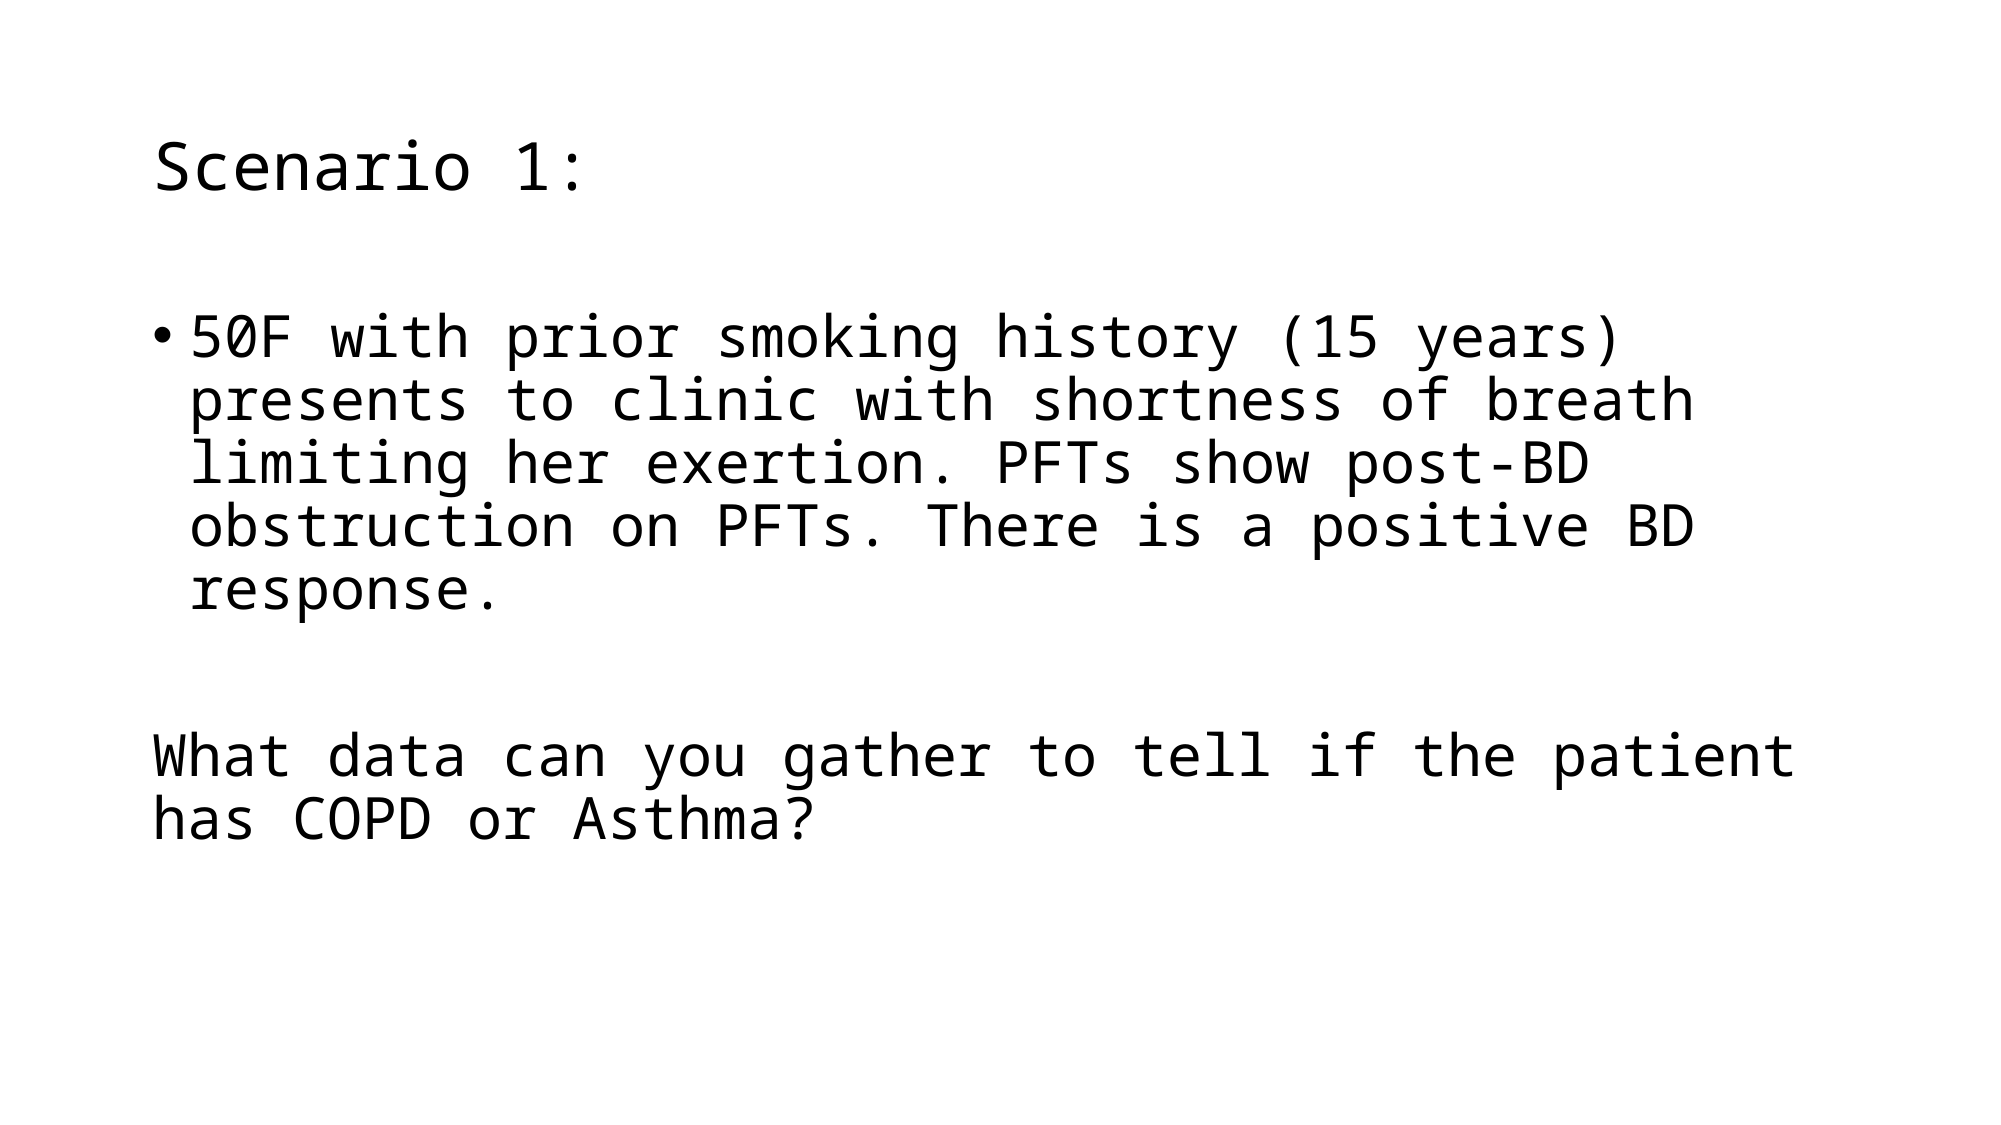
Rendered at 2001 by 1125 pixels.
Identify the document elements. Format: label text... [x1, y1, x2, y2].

list 50F with prior smoking history (15 years) presents to clinic with shortness of breath limiting her exertion. PFTs show post-BD obstruction on PFTs. There is a positive BD response. What data can you gather to tell if the patient has COPD or Asthma? [137, 299, 1863, 1014]
title Scenario 1: [137, 59, 1863, 278]
